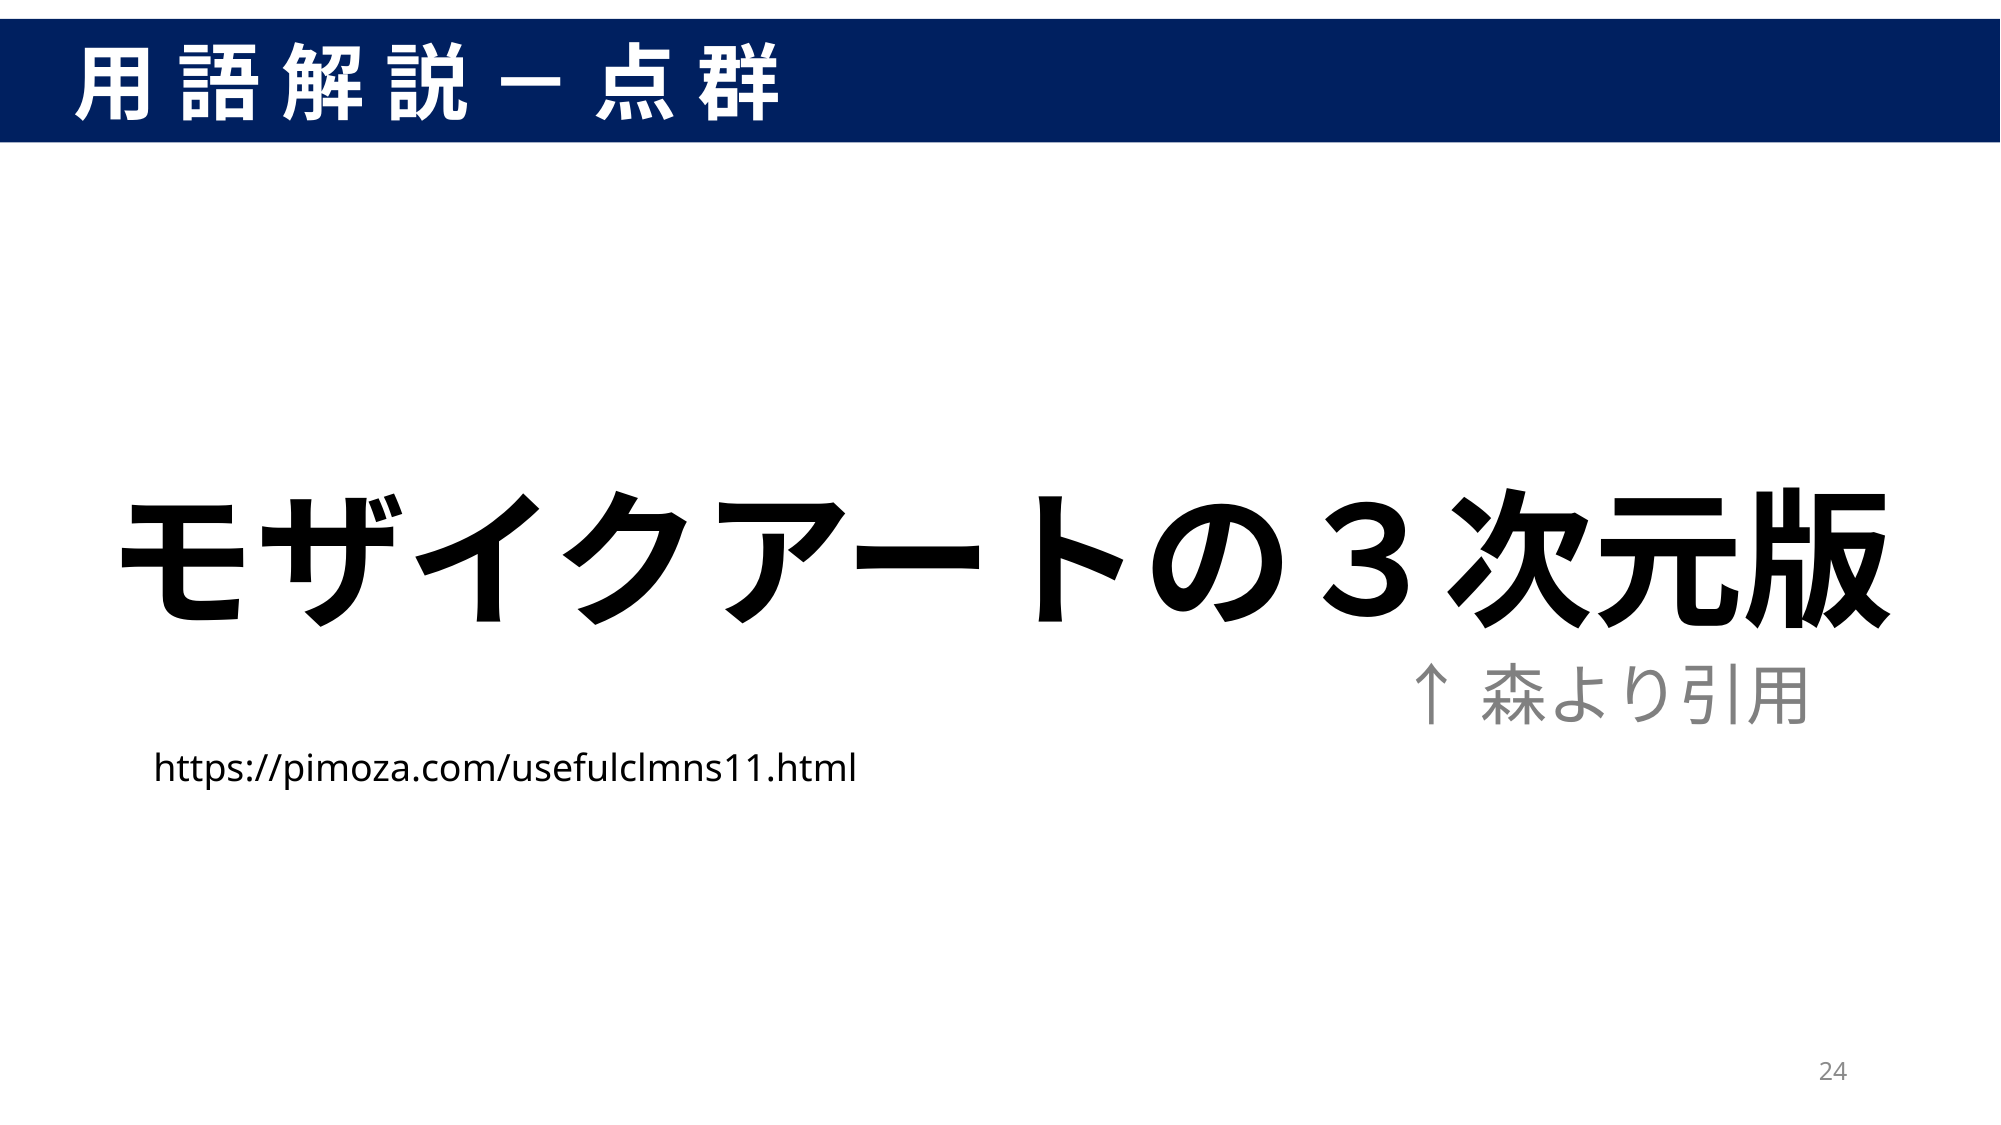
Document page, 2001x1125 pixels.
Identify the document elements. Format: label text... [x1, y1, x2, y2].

slide_number 24 [1412, 1042, 1863, 1103]
text_box モザイクアートの３次元版 [76, 447, 1924, 675]
text_box https://pimoza.com/usefulclmns11.html [138, 736, 1139, 797]
text_box 用語解説－点群 [0, 18, 2000, 143]
text_box ↑森より引用 [1383, 645, 1829, 741]
